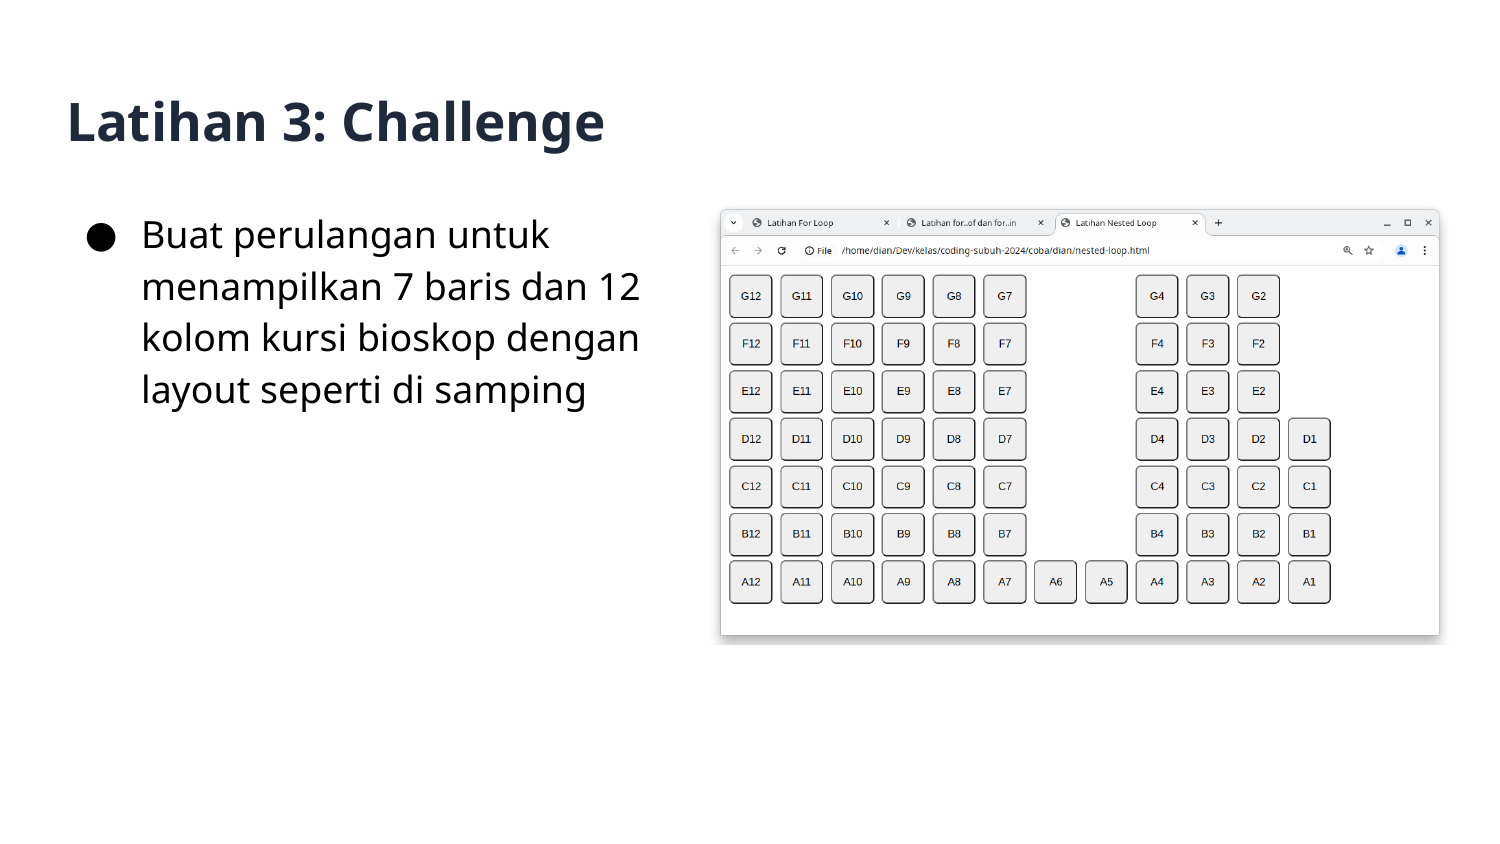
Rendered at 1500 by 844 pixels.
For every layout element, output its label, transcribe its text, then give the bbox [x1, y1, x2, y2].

title Latihan 3: Challenge [51, 72, 1449, 167]
picture [710, 199, 1450, 645]
list Buat perulangan untuk menampilkan 7 baris dan 12 kolom kursi bioskop dengan layout seperti di samping [51, 189, 712, 740]
